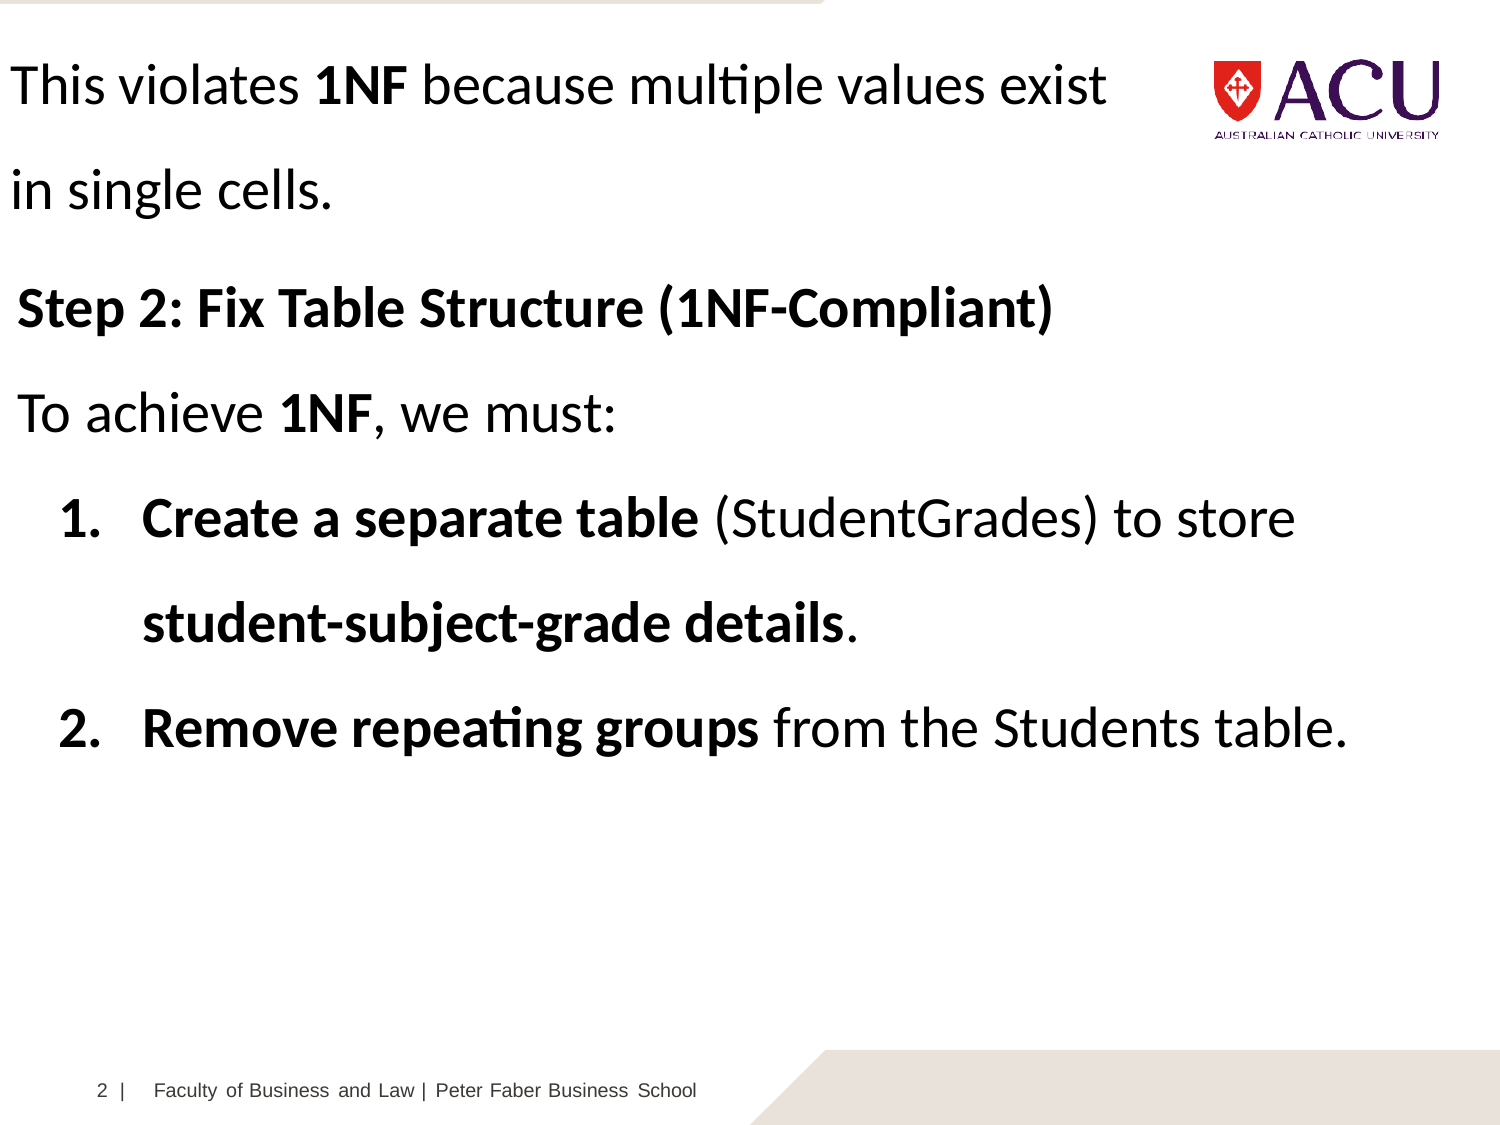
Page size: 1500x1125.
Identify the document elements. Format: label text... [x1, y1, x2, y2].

text_box Step 2: Fix Table Structure (1NF-Compliant) To achieve 1NF, we must: Create a separate table (StudentGrades) to store student-subject-grade details. Remove repeating groups from the Students table. [3, 226, 1500, 767]
text_box 2 | Faculty of Business and Law | Peter Faber Business School [94, 1074, 702, 1102]
text_box This violates 1NF because multiple values exist in single cells. [0, 3, 1163, 229]
picture [1214, 59, 1439, 139]
